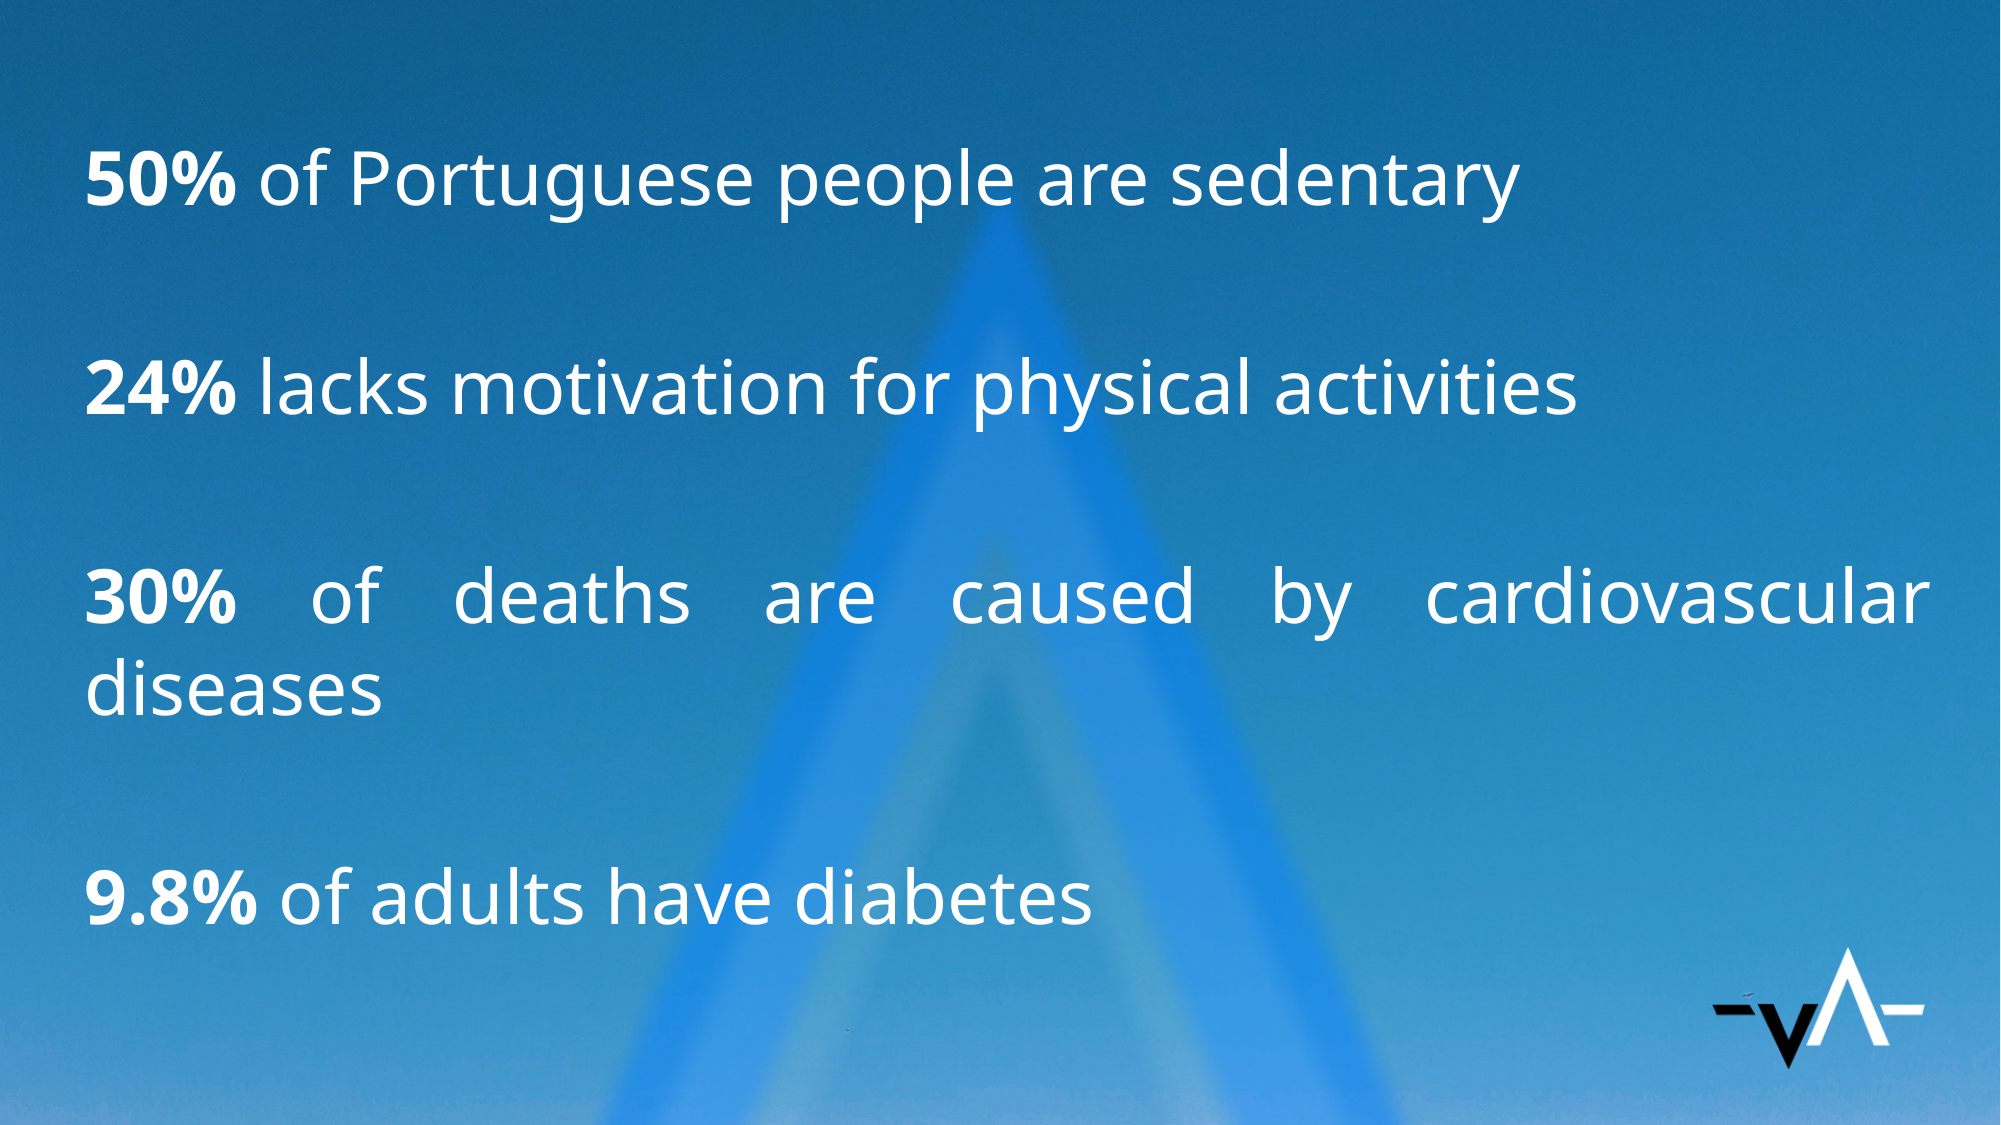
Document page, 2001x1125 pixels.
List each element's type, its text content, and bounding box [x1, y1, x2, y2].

picture [0, 0, 2001, 1125]
text_box 50% of Portuguese people are sedentary 24% lacks motivation for physical activities 30% of deaths are caused by cardiovascular diseases 9.8% of adults have diabetes [69, 116, 1948, 959]
